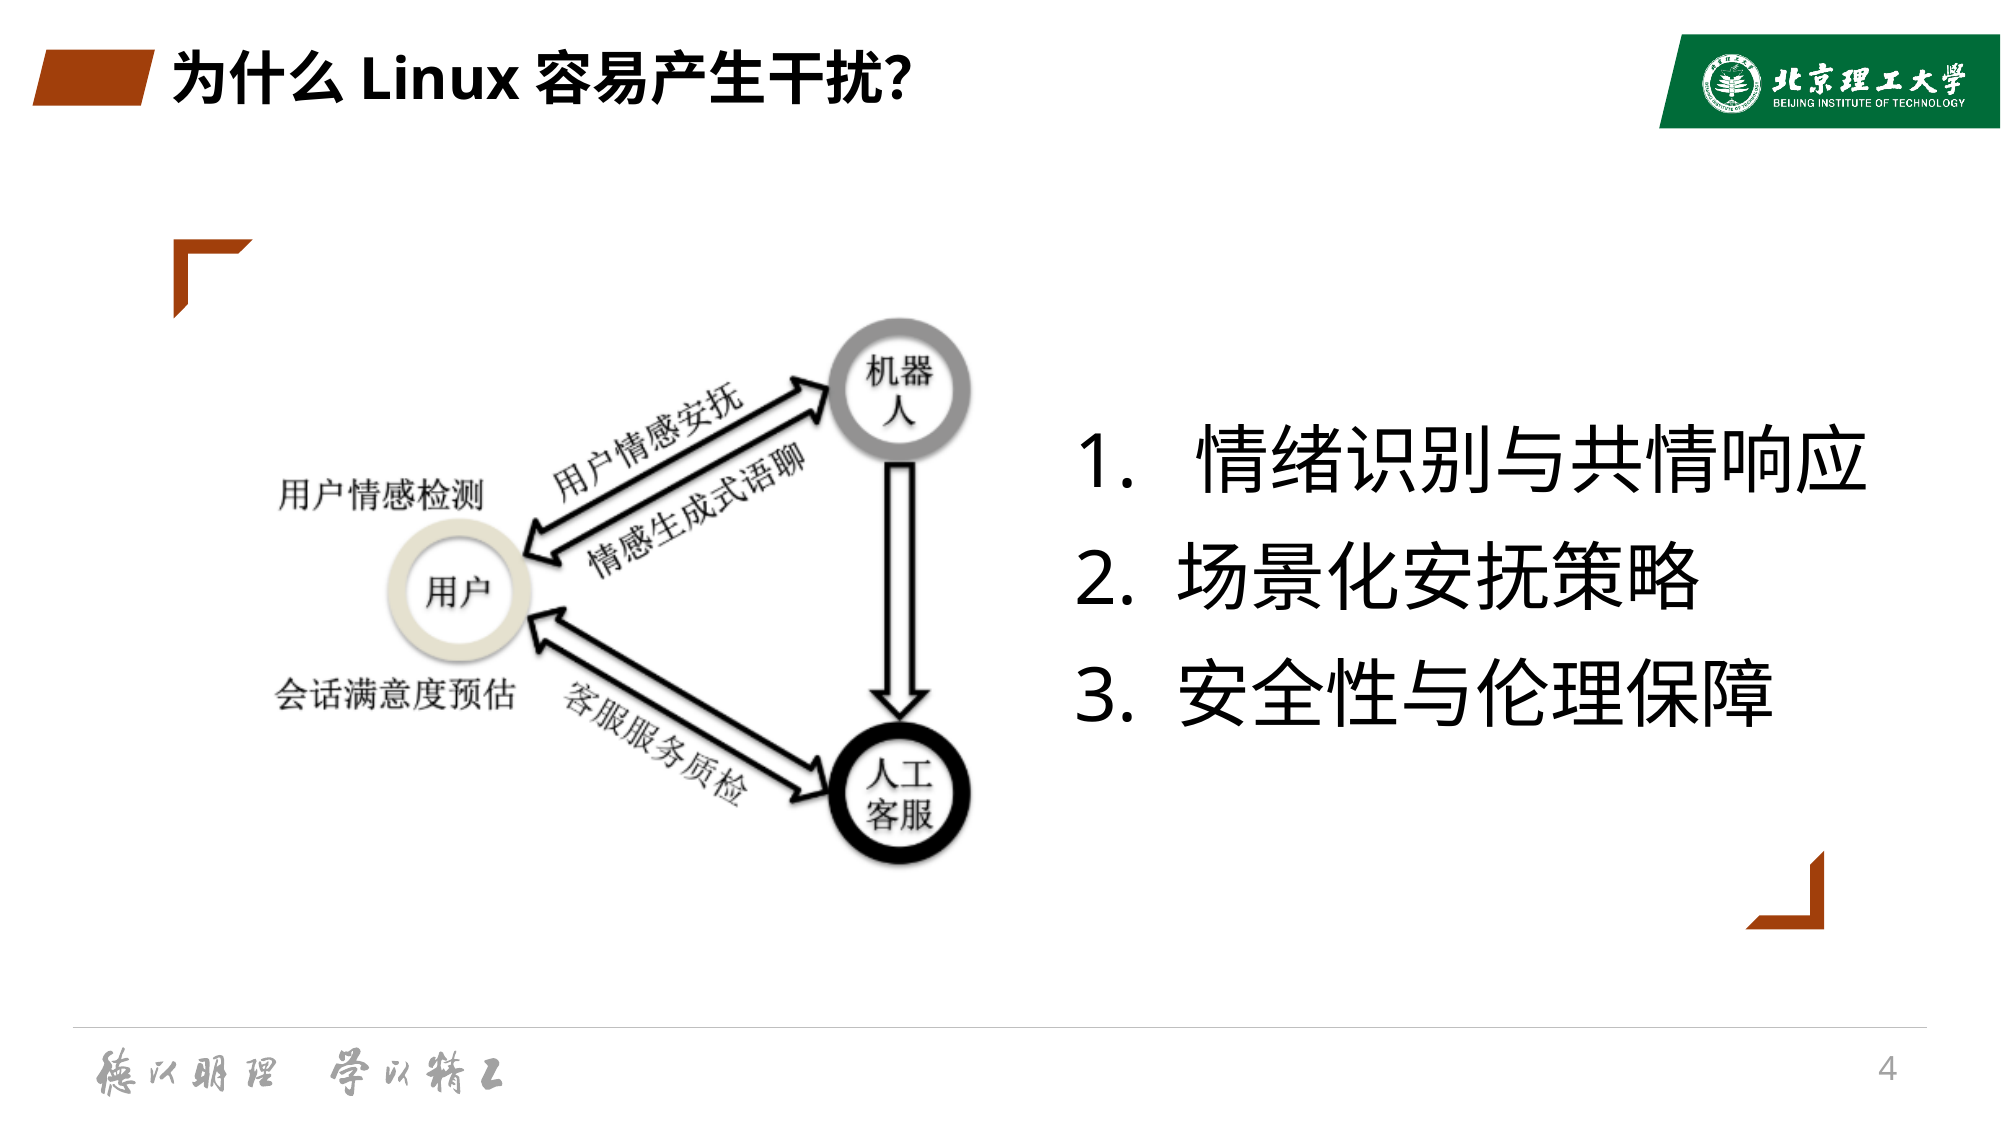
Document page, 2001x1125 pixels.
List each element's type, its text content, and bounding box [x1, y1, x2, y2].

text_box [173, 239, 253, 319]
text_box [1745, 850, 1825, 930]
picture [1685, 39, 1985, 124]
text_box 1. 情绪识别与共情响应​ 2. 场景化安抚策略​​ 3. 安全性与伦理保障​​ [1060, 377, 1915, 744]
title 为什么Linux容易产生干扰？ [155, 41, 1574, 120]
picture [205, 288, 1060, 876]
